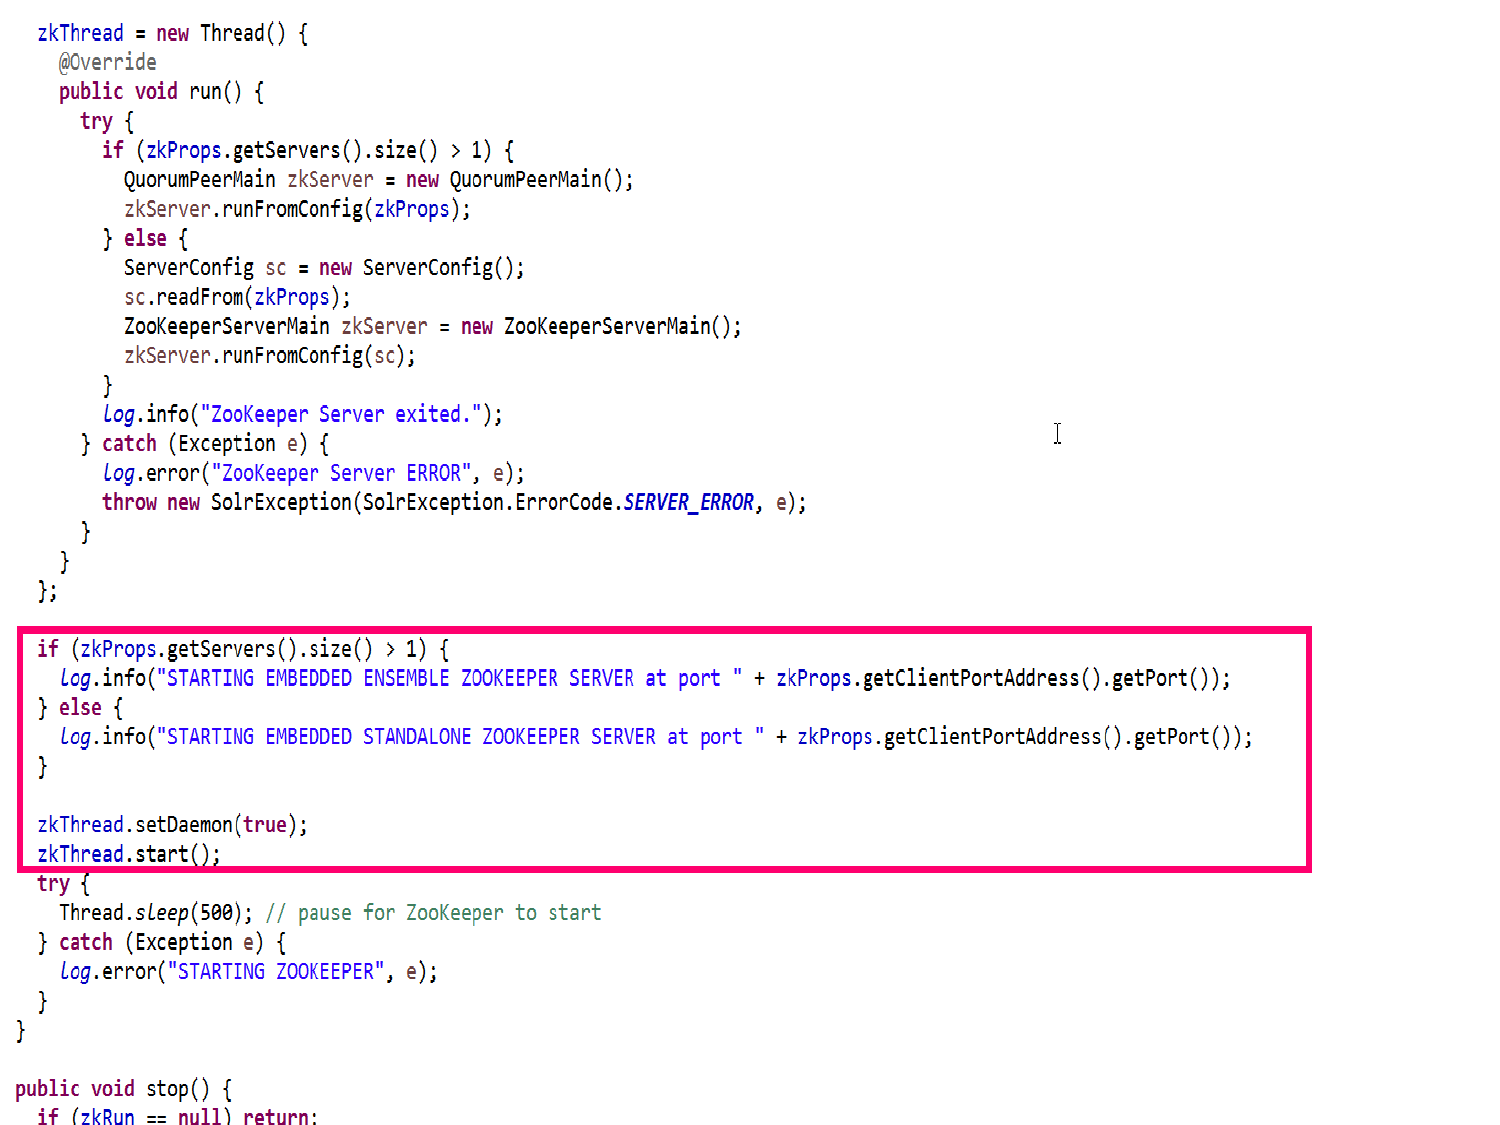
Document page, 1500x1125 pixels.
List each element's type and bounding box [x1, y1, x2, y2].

list [0, 0, 1500, 1125]
